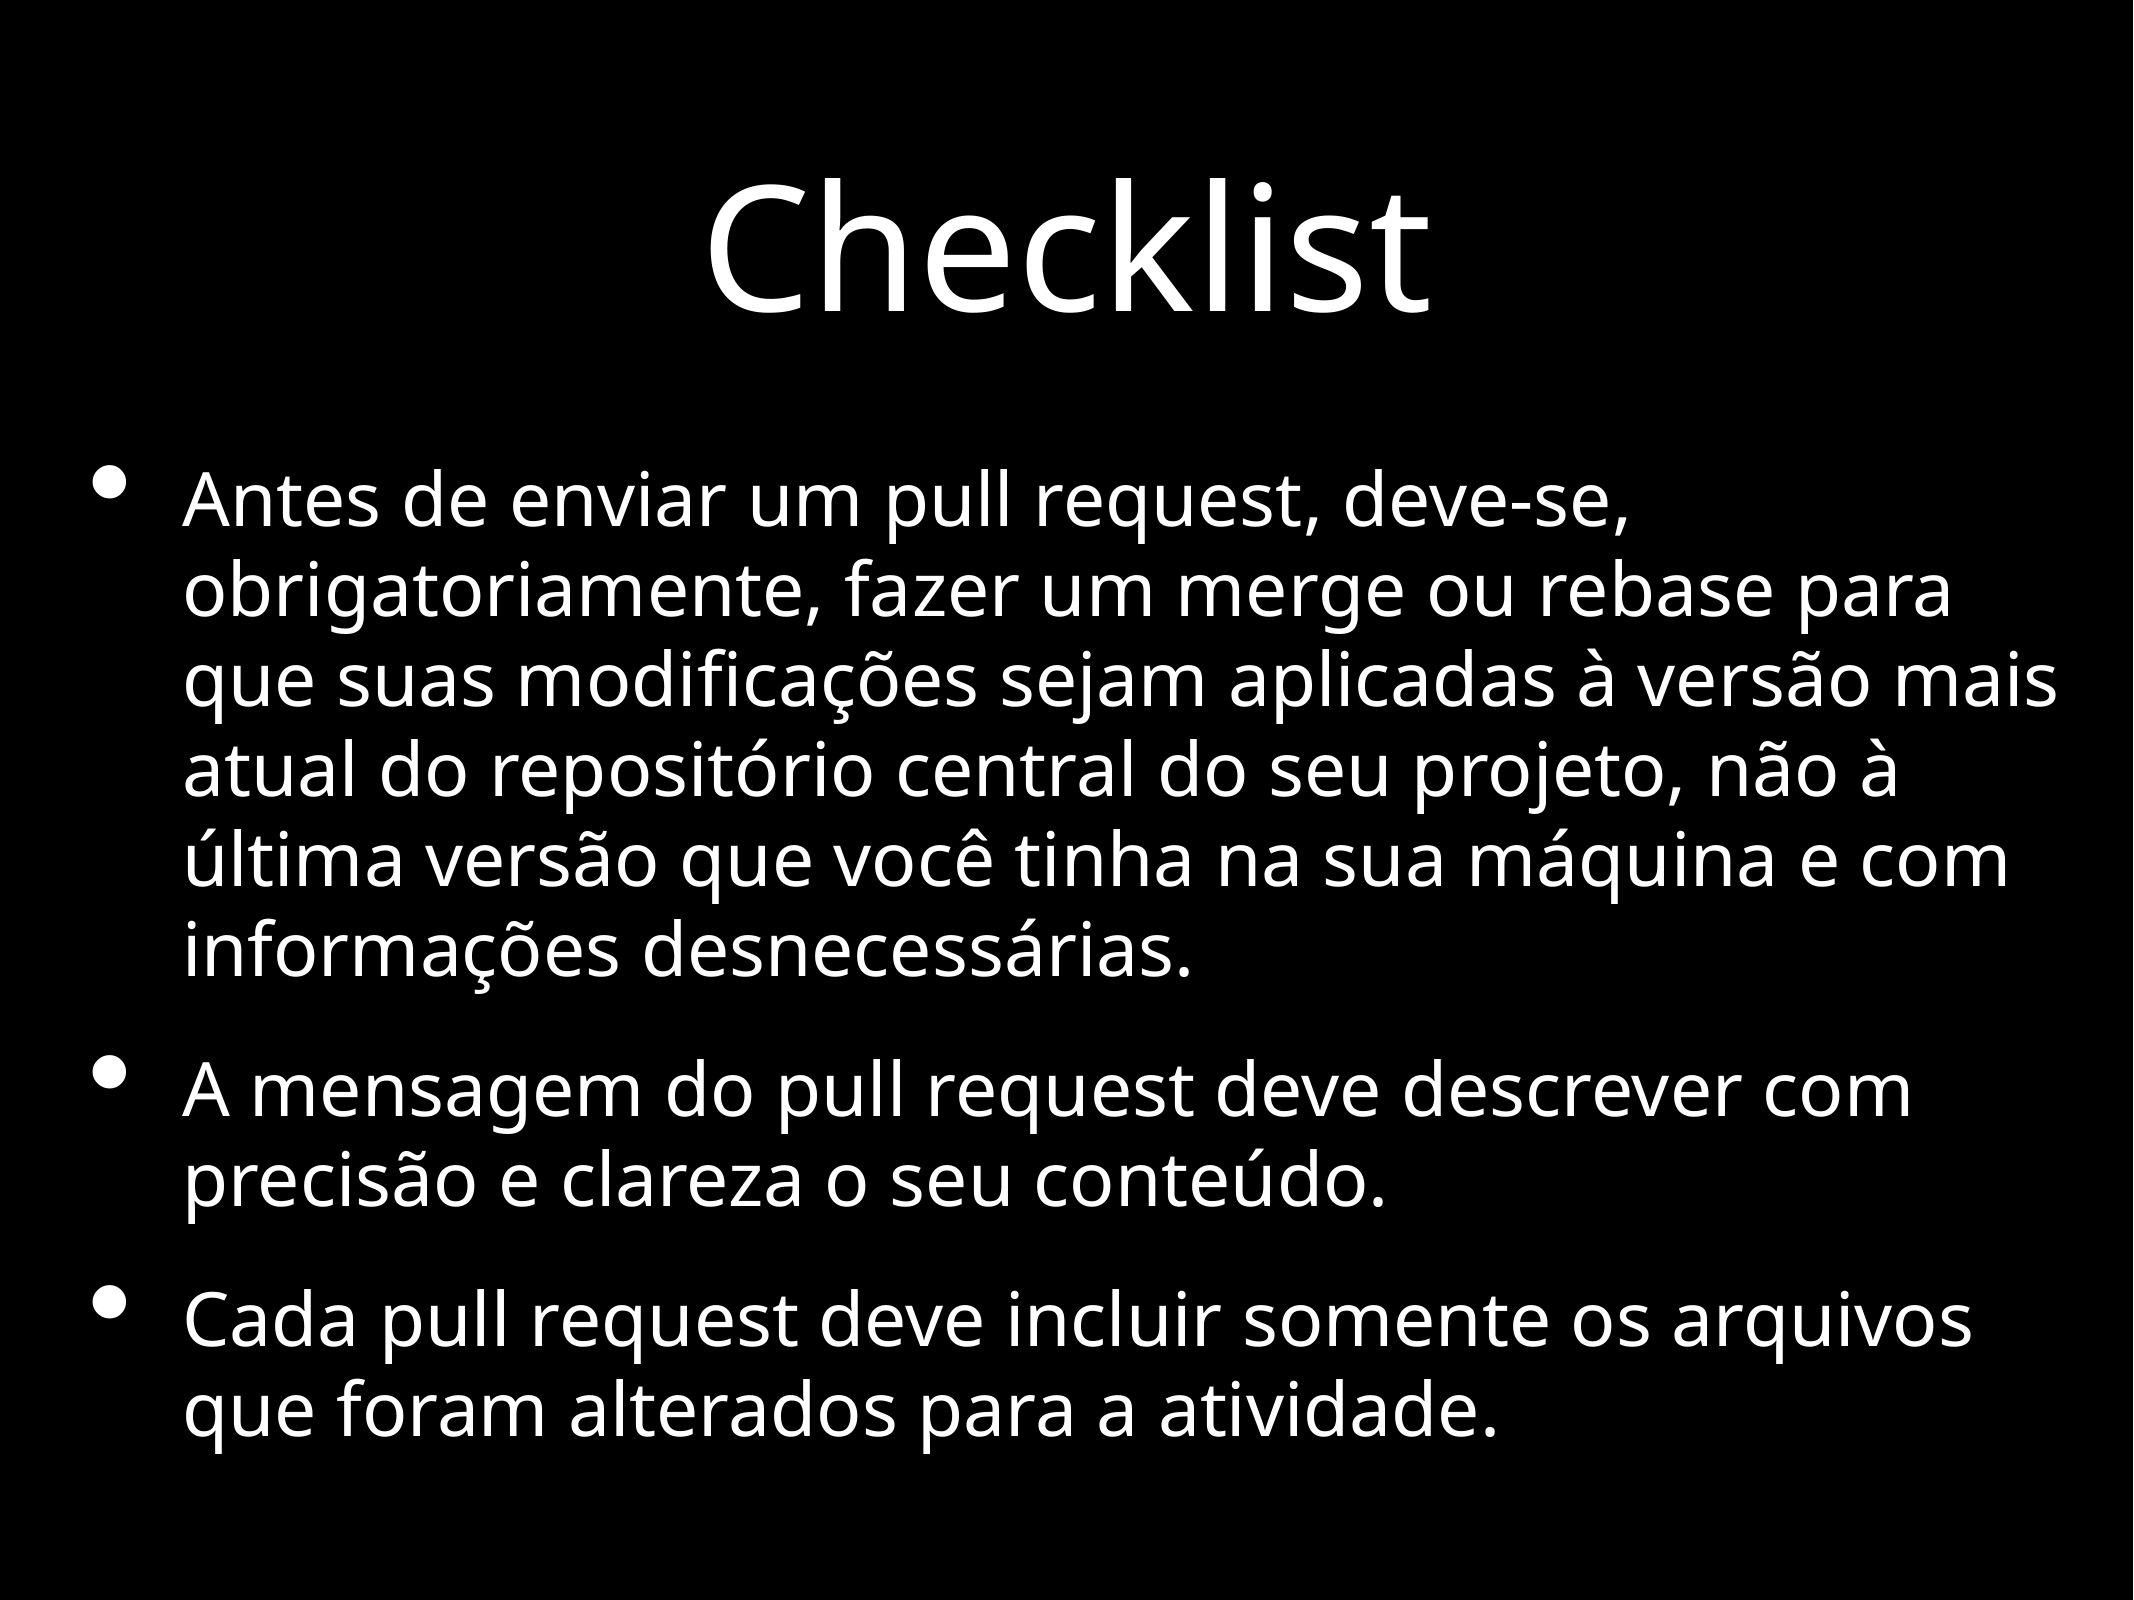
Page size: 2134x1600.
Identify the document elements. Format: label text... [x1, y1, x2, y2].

list Antes de enviar um pull request, deve-se, obrigatoriamente, fazer um merge ou rebase para que suas modificações sejam aplicadas à versão mais atual do repositório central do seu projeto, não à última versão que você tinha na sua máquina e com informações desnecessárias. A mensagem do pull request deve descrever com precisão e clareza o seu conteúdo. Cada pull request deve incluir somente os arquivos que foram alterados para a atividade. [27, 346, 2106, 1557]
title Checklist [207, 41, 1926, 346]
